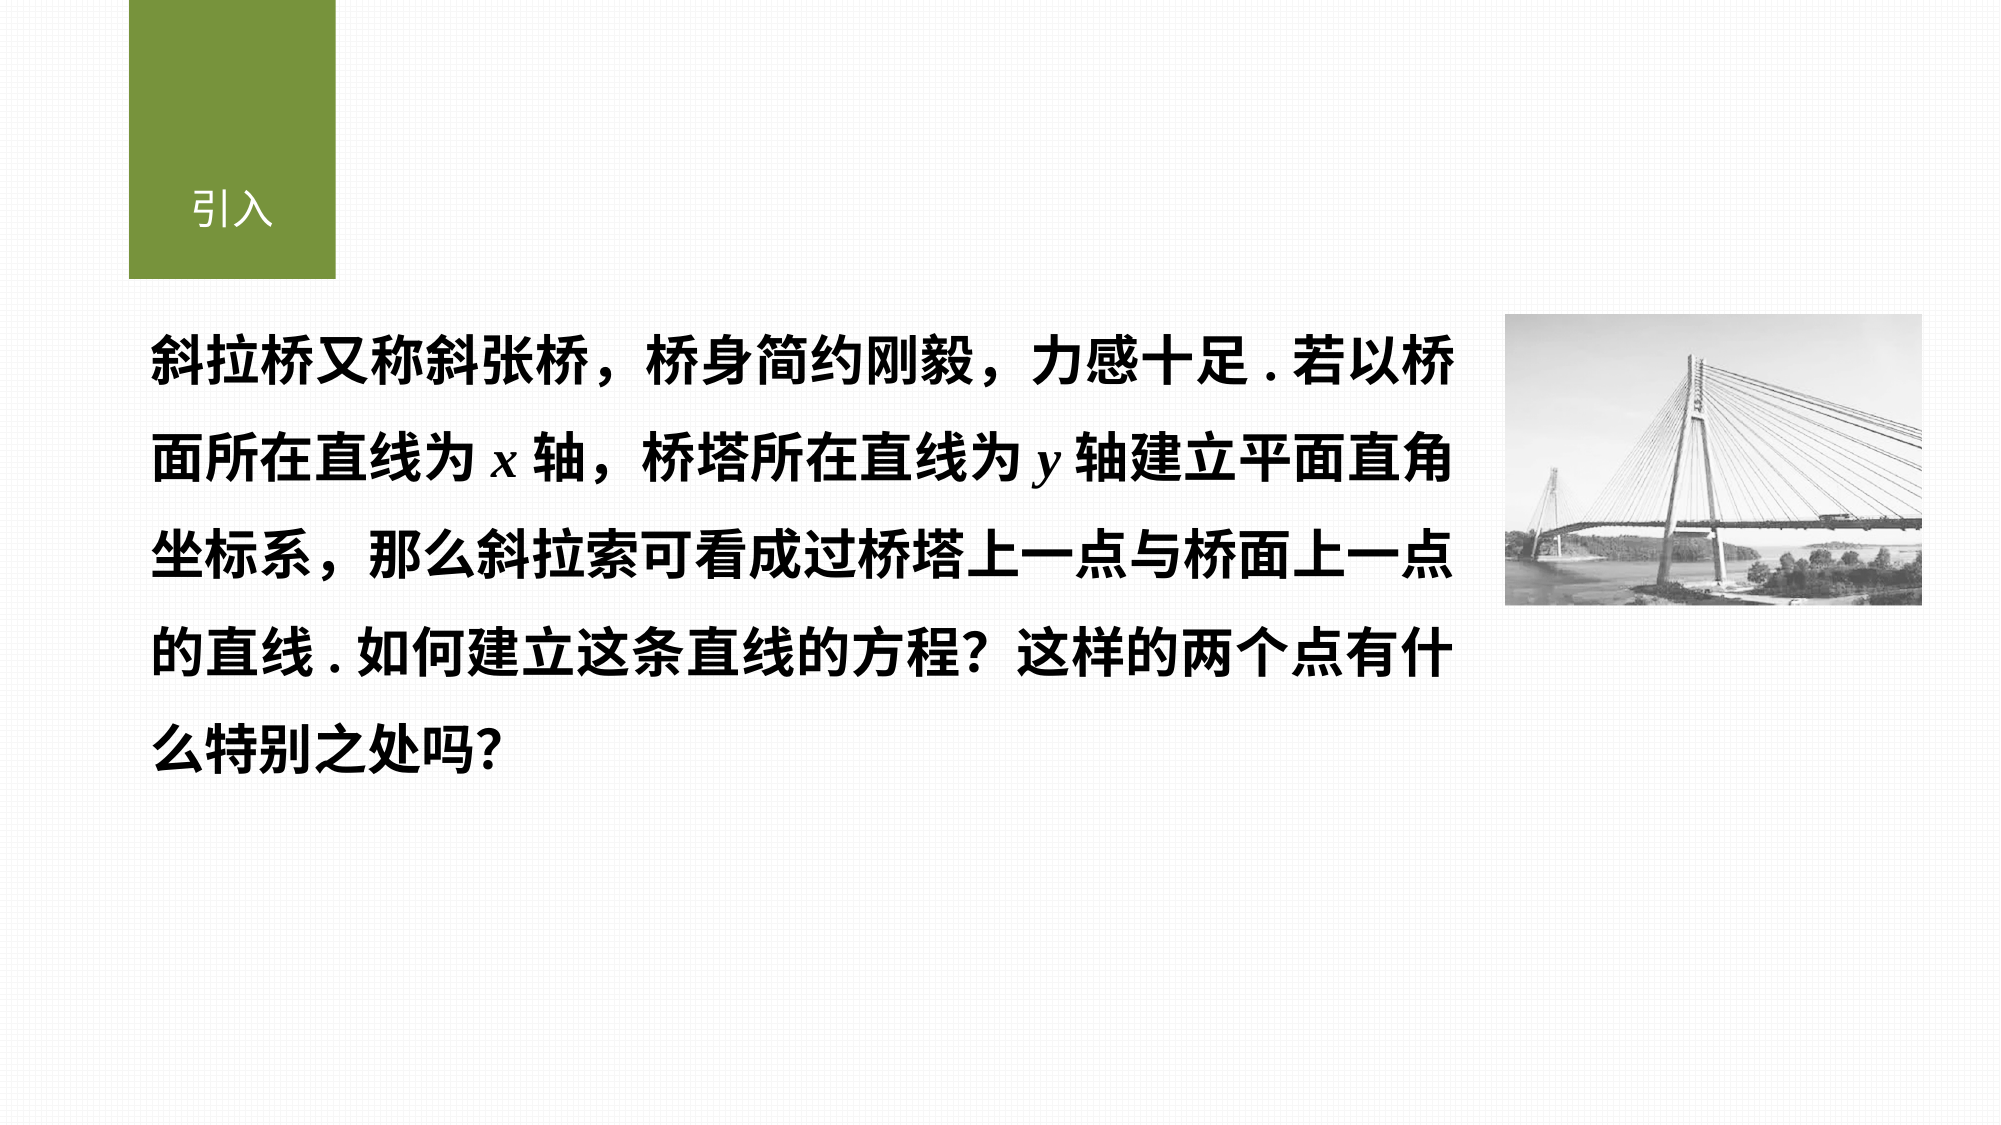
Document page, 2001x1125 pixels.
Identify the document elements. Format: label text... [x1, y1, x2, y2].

picture [1504, 314, 1922, 606]
text_box 斜拉桥又称斜张桥，桥身简约刚毅，力感十足.若以桥面所在直线为x轴，桥塔所在直线为y轴建立平面直角坐标系，那么斜拉索可看成过桥塔上一点与桥面上一点的直线.如何建立这条直线的方程？这样的两个点有什么特别之处吗？ [135, 285, 1472, 788]
text_box [128, 234, 337, 280]
text_box 引入 [100, 170, 365, 234]
text_box [128, 0, 337, 170]
